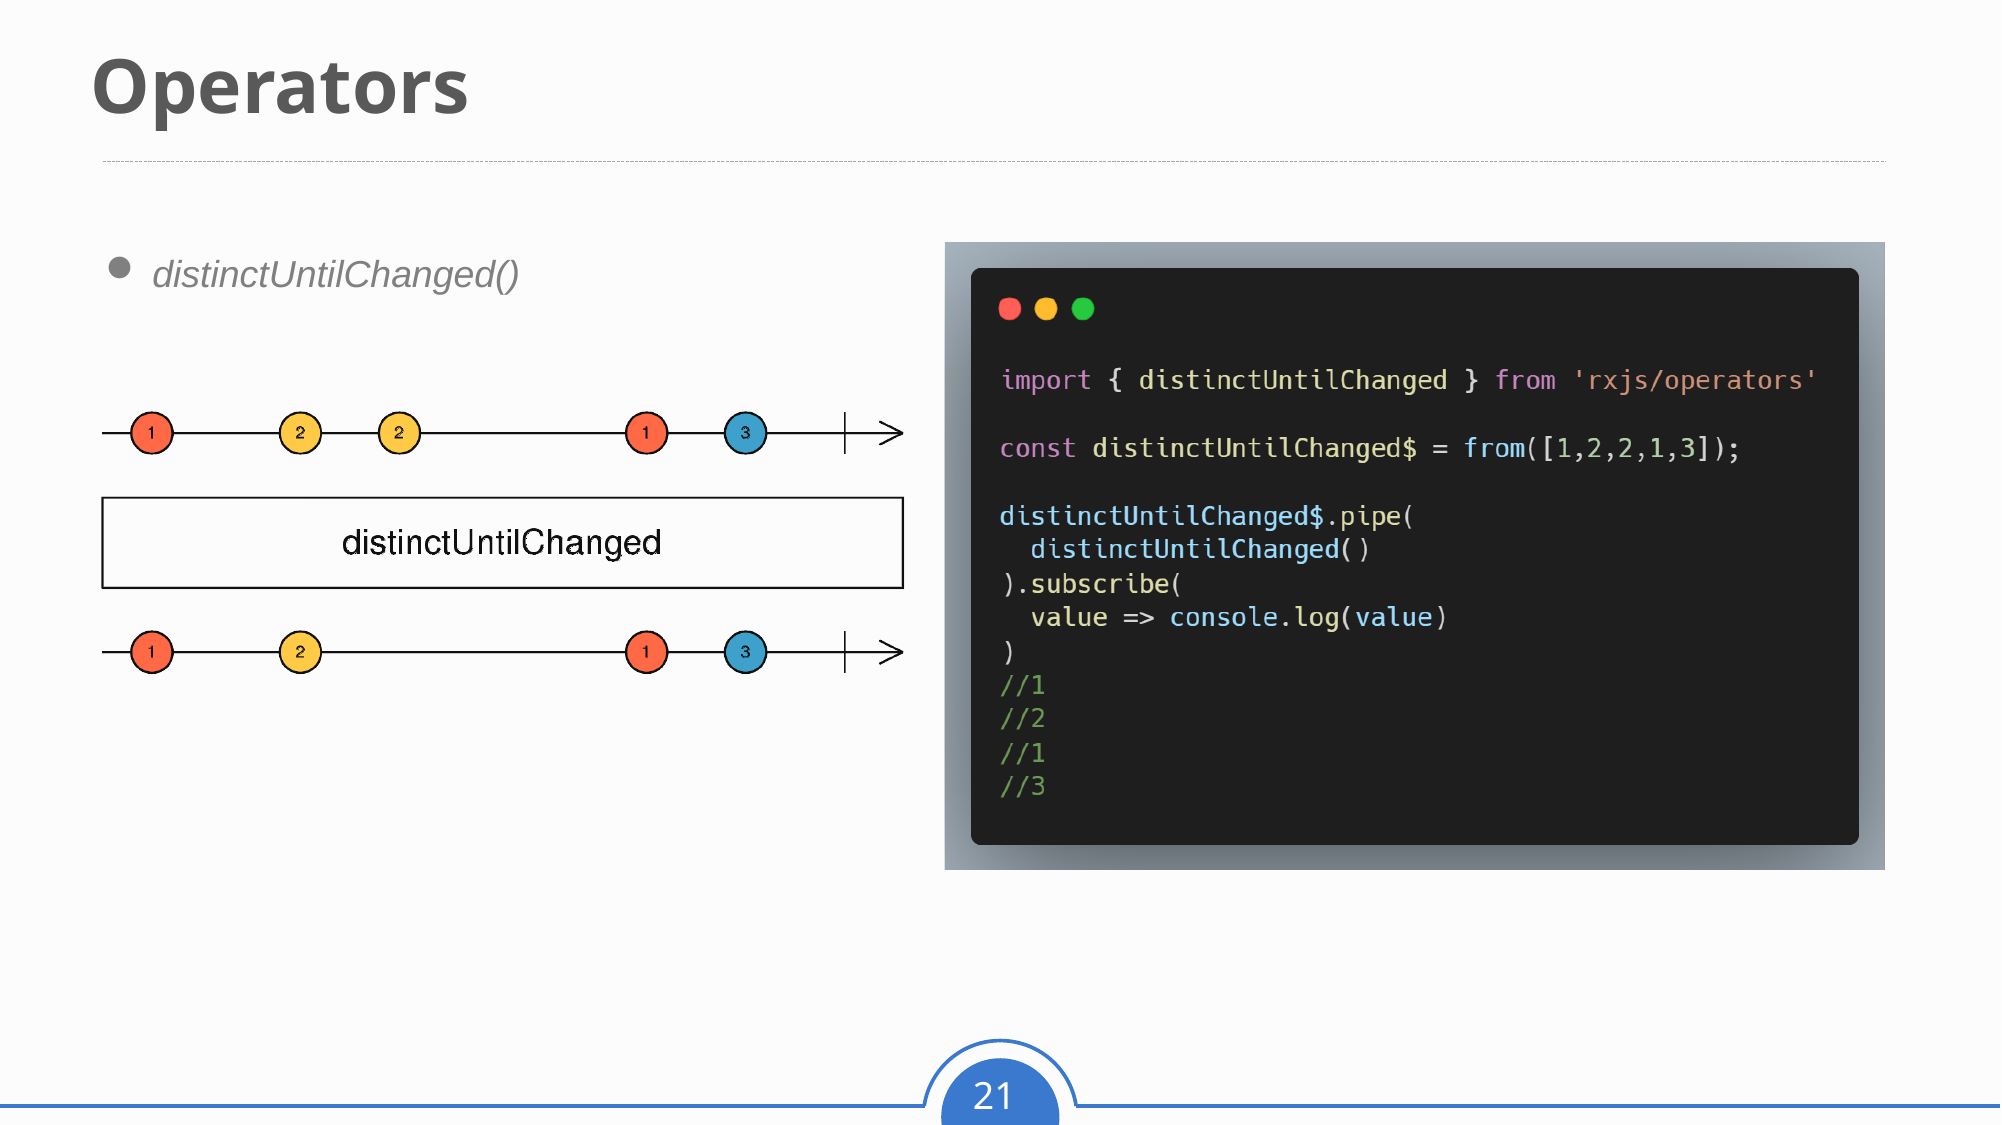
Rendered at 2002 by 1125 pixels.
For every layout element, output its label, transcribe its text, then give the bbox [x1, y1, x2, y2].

text_box Operators [76, 30, 486, 136]
picture [89, 367, 915, 717]
picture [944, 242, 1886, 870]
text_box distinctUntilChanged() [90, 219, 836, 303]
